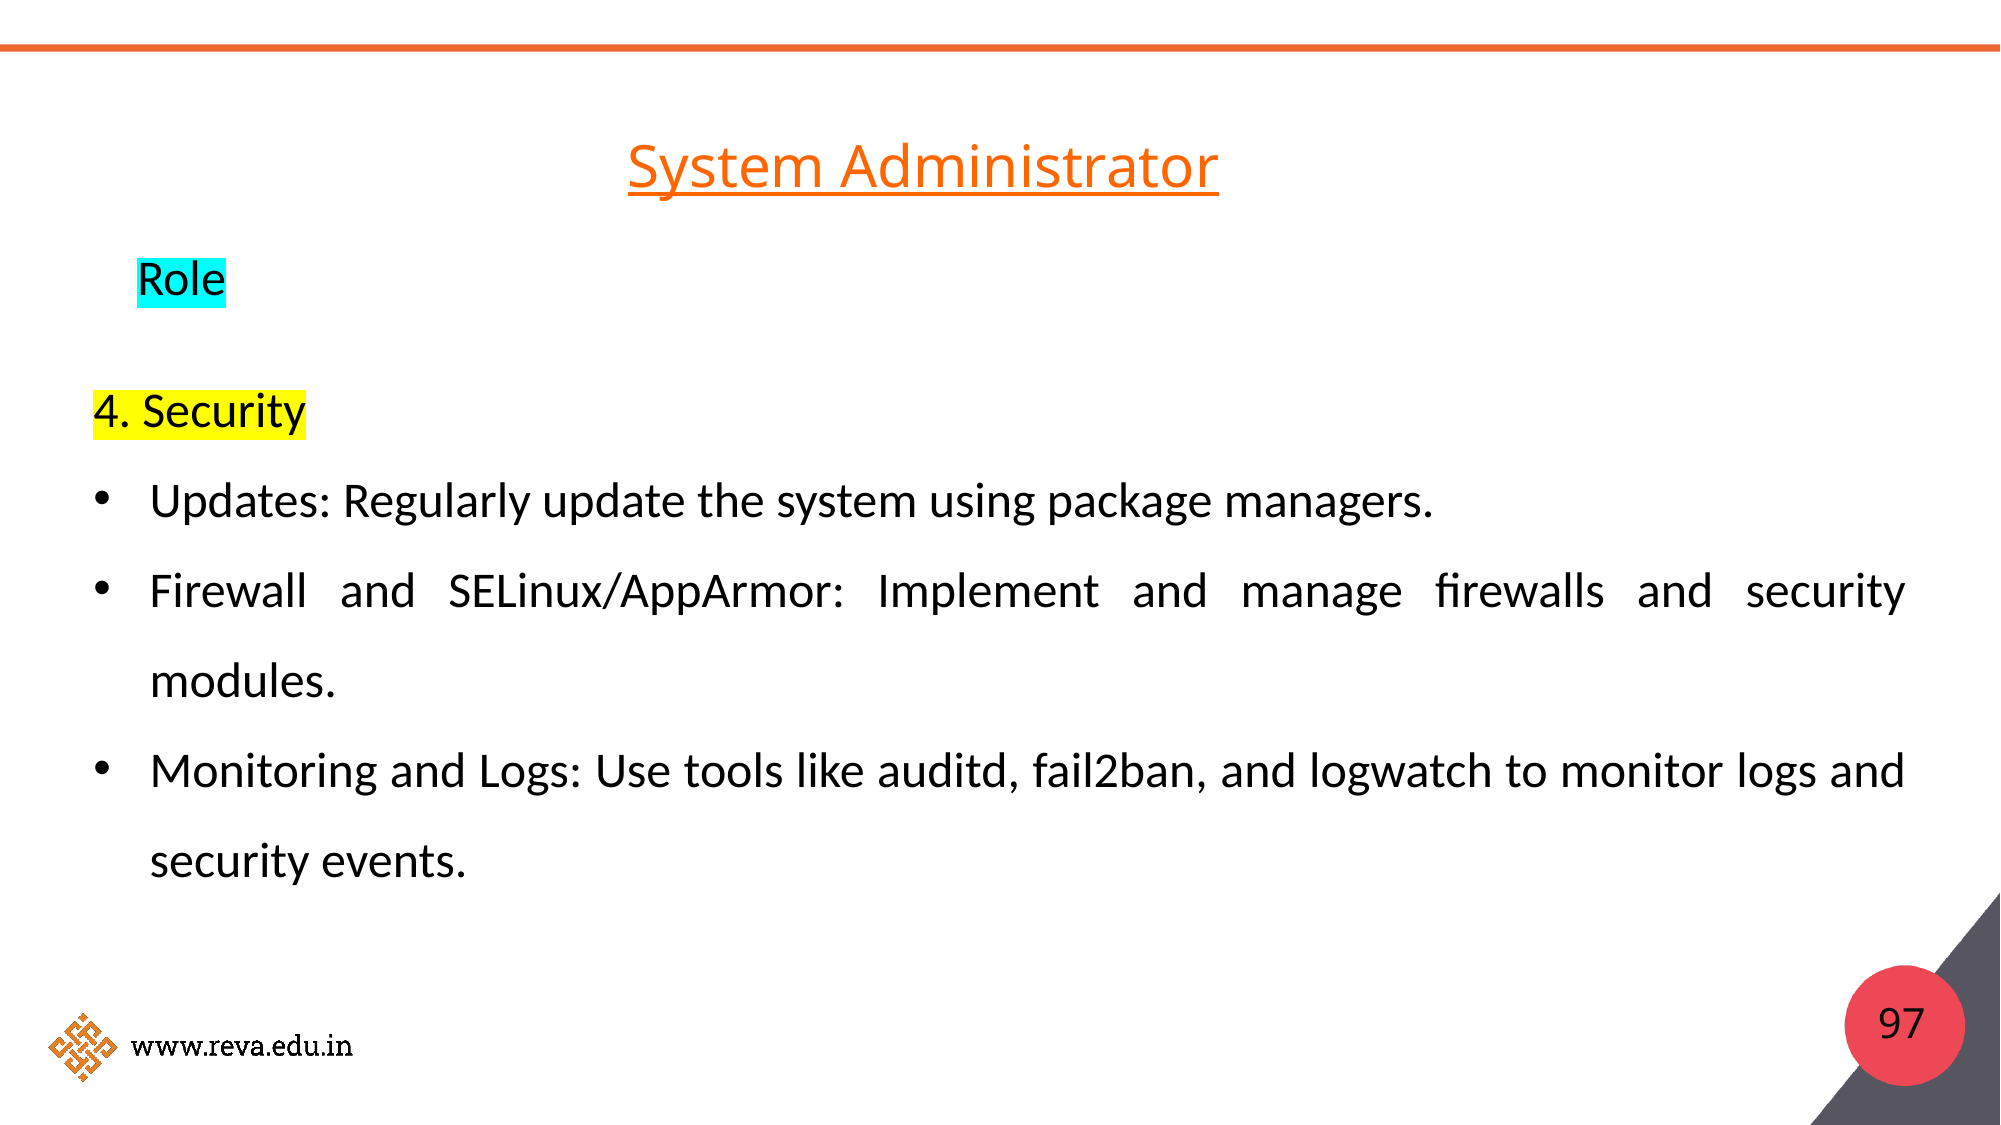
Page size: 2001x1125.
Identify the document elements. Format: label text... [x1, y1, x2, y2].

picture [1801, 882, 2000, 1125]
title System Administrator [612, 106, 1341, 208]
text_box 97 [1850, 989, 1954, 1061]
text_box Role [122, 208, 1786, 313]
picture [31, 1003, 366, 1092]
text_box 4. Security Updates: Regularly update the system using package managers. Firewall and SELinux/AppArmor: Implement and manage firewalls and security modules. Monitoring and Logs: Use tools like auditd, fail2ban, and logwatch to monitor logs and security events. [78, 339, 1922, 940]
